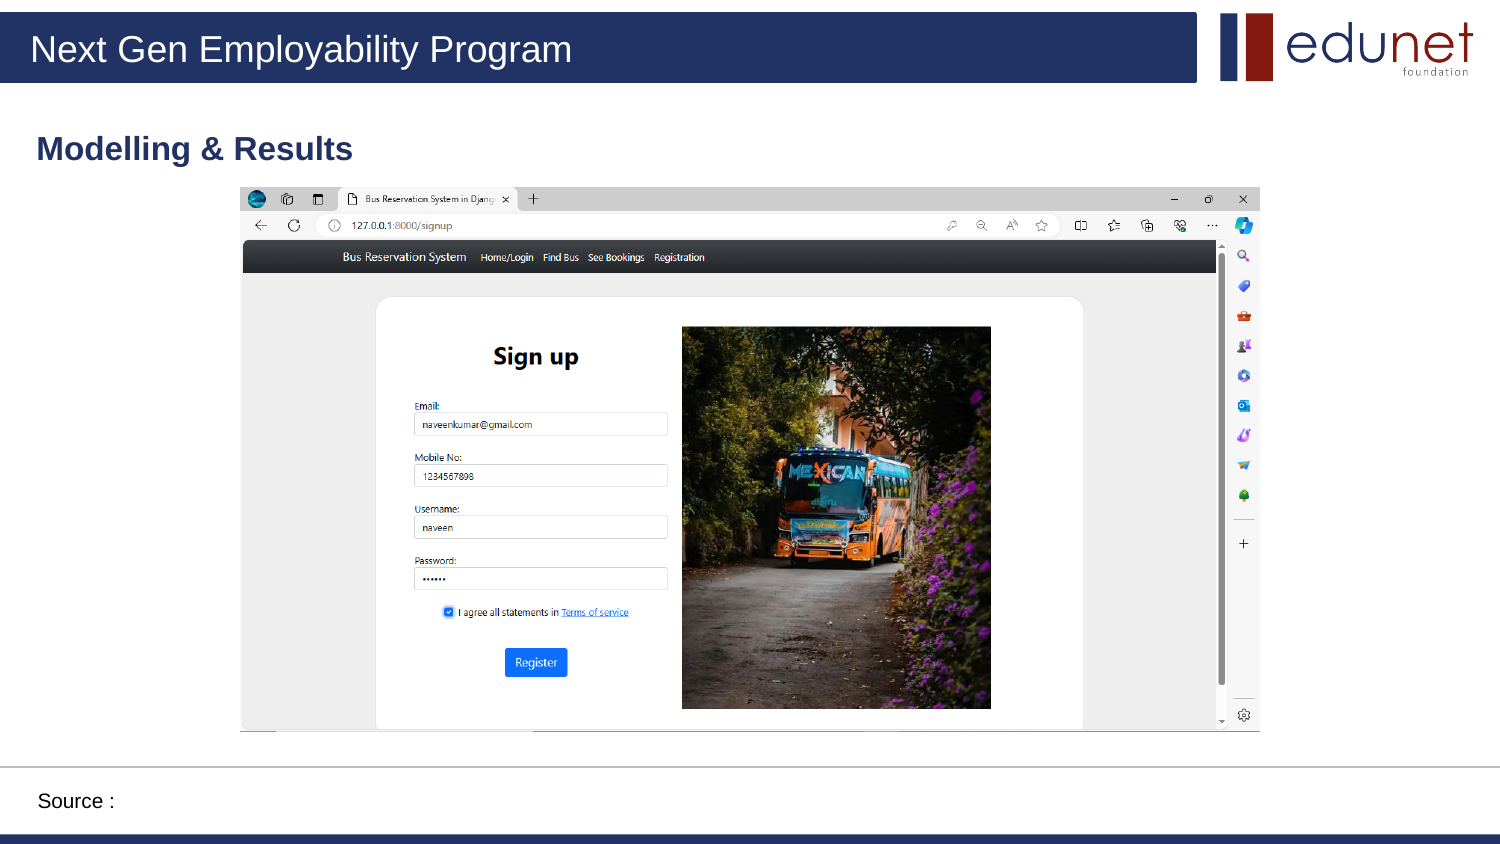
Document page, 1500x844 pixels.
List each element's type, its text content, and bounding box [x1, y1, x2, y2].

picture [240, 187, 1260, 733]
picture [1279, 14, 1482, 83]
title Modelling & Results [21, 111, 504, 165]
text_box Source : [22, 776, 139, 826]
